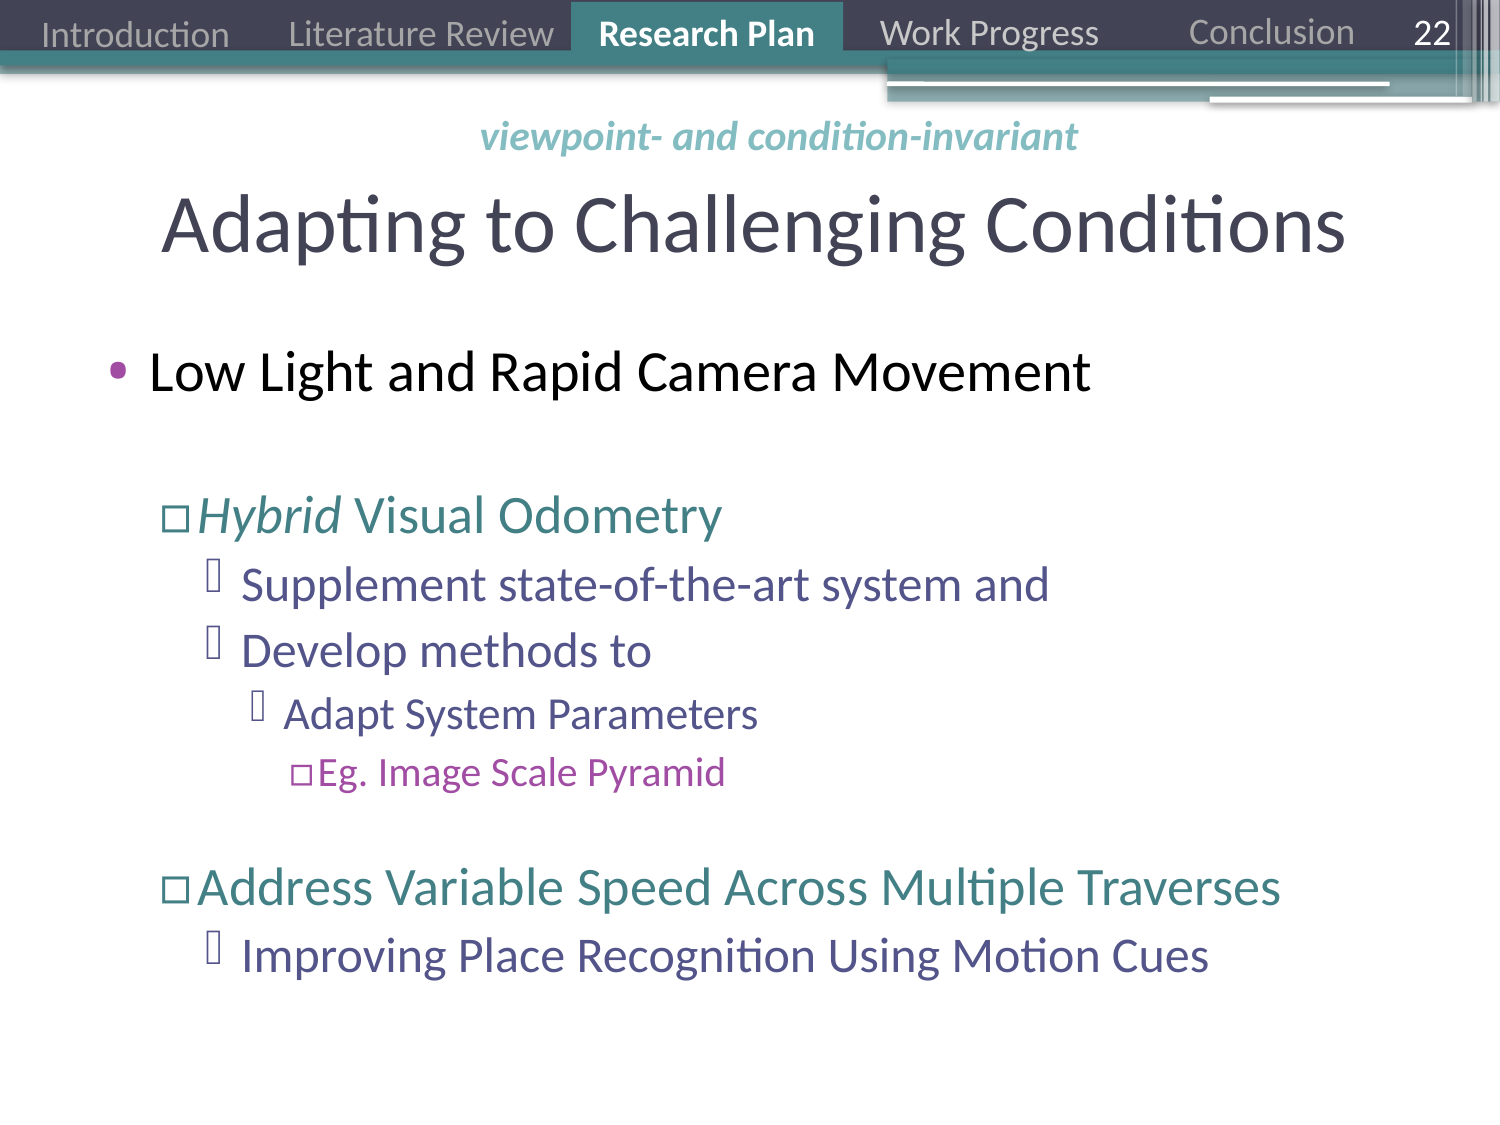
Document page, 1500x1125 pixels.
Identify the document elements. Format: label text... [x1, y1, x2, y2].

list Low Light and Rapid Camera Movement Hybrid Visual Odometry Supplement state-of-the-art system and Develop methods to Adapt System Parameters Eg. Image Scale Pyramid Address Variable Speed Across Multiple Traverses Improving Place Recognition Using Motion Cues [75, 326, 1436, 1079]
title Adapting to Challenging Conditions [5, 143, 1500, 296]
text_box viewpoint- and condition-invariant [464, 101, 1094, 167]
slide_number 22 [1341, 0, 1466, 61]
